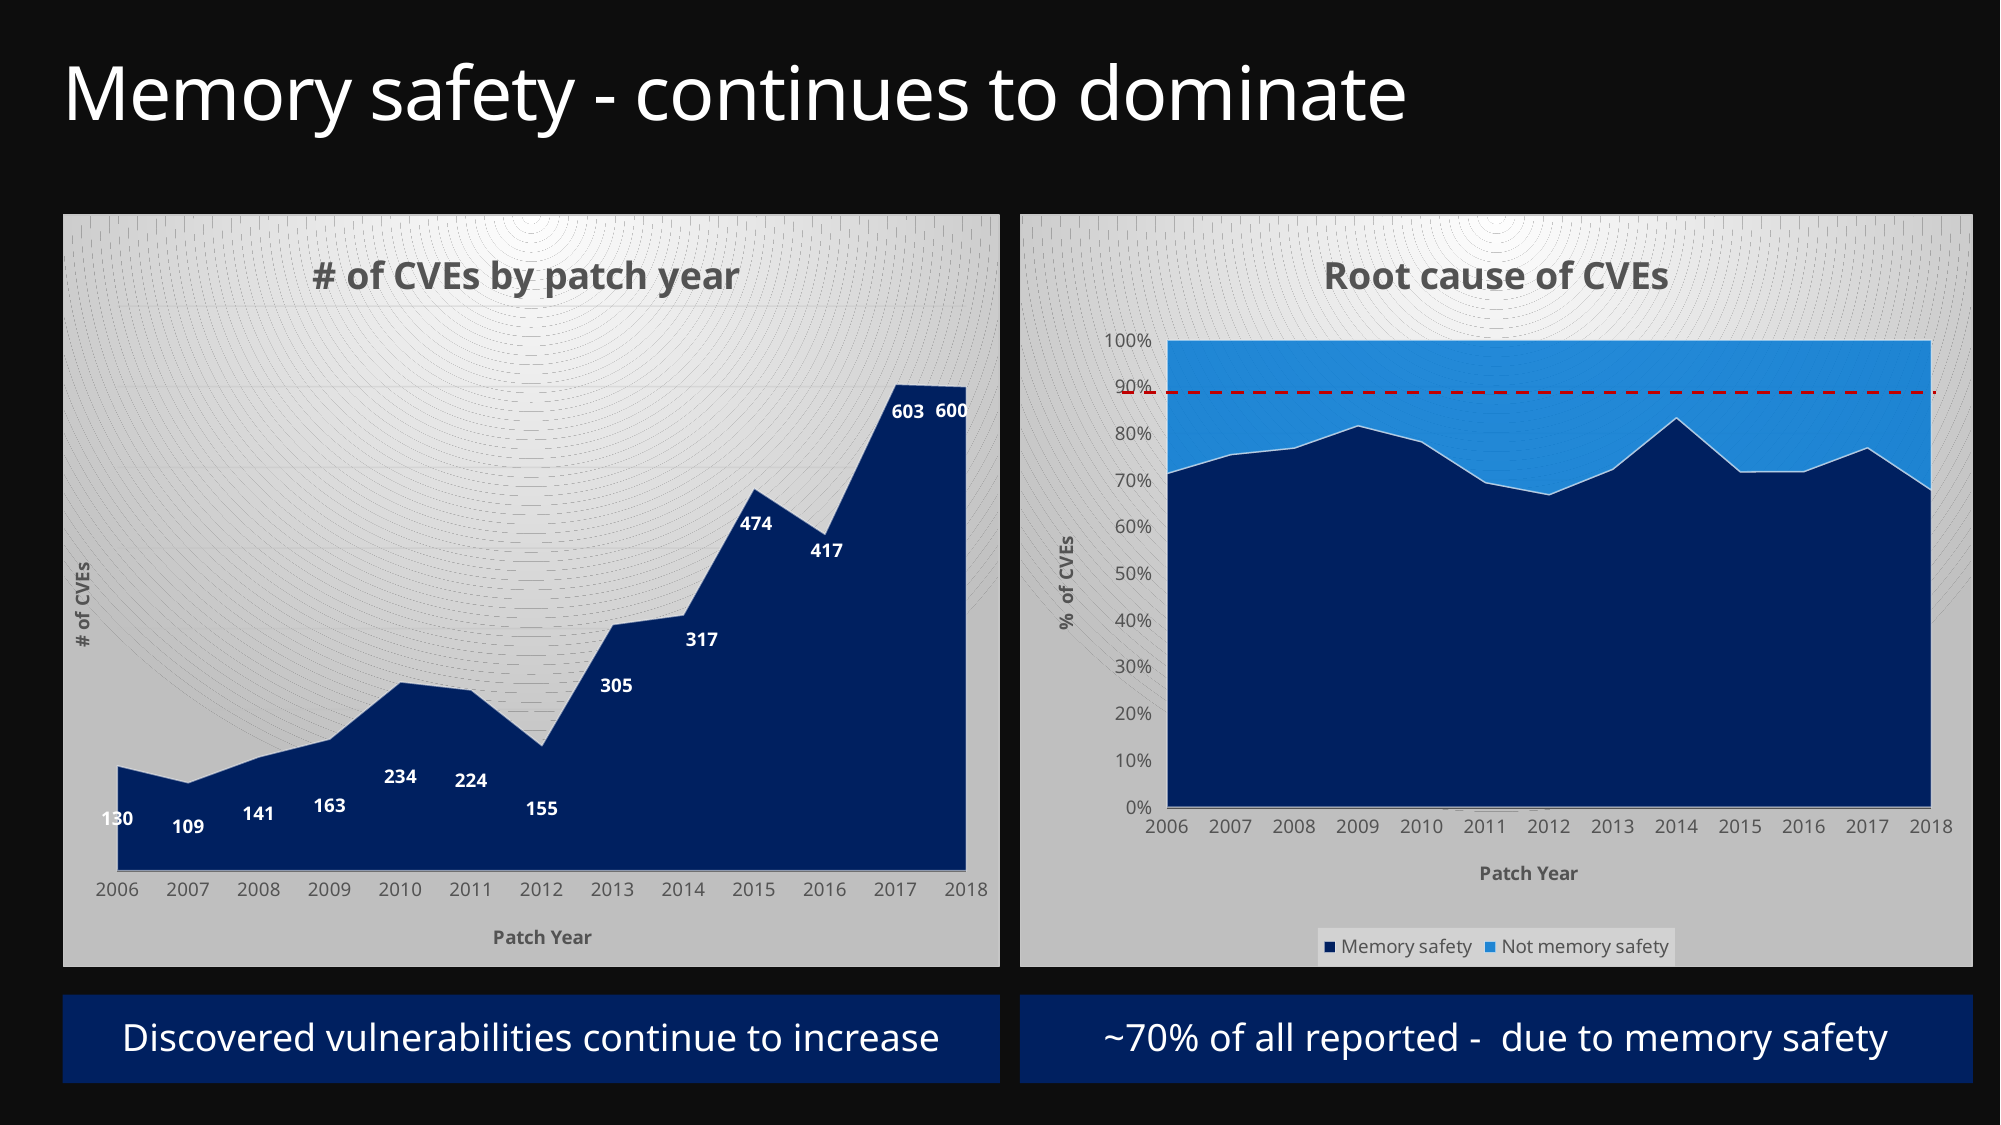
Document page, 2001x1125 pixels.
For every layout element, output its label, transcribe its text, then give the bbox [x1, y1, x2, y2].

text_box ~70% of all reported - due to memory safety [1019, 994, 1974, 1084]
text_box Discovered vulnerabilities continue to increase [62, 994, 1001, 1084]
chart [1019, 213, 1974, 968]
chart [62, 213, 1001, 968]
title Memory safety - continues to dominate [62, 45, 1871, 136]
